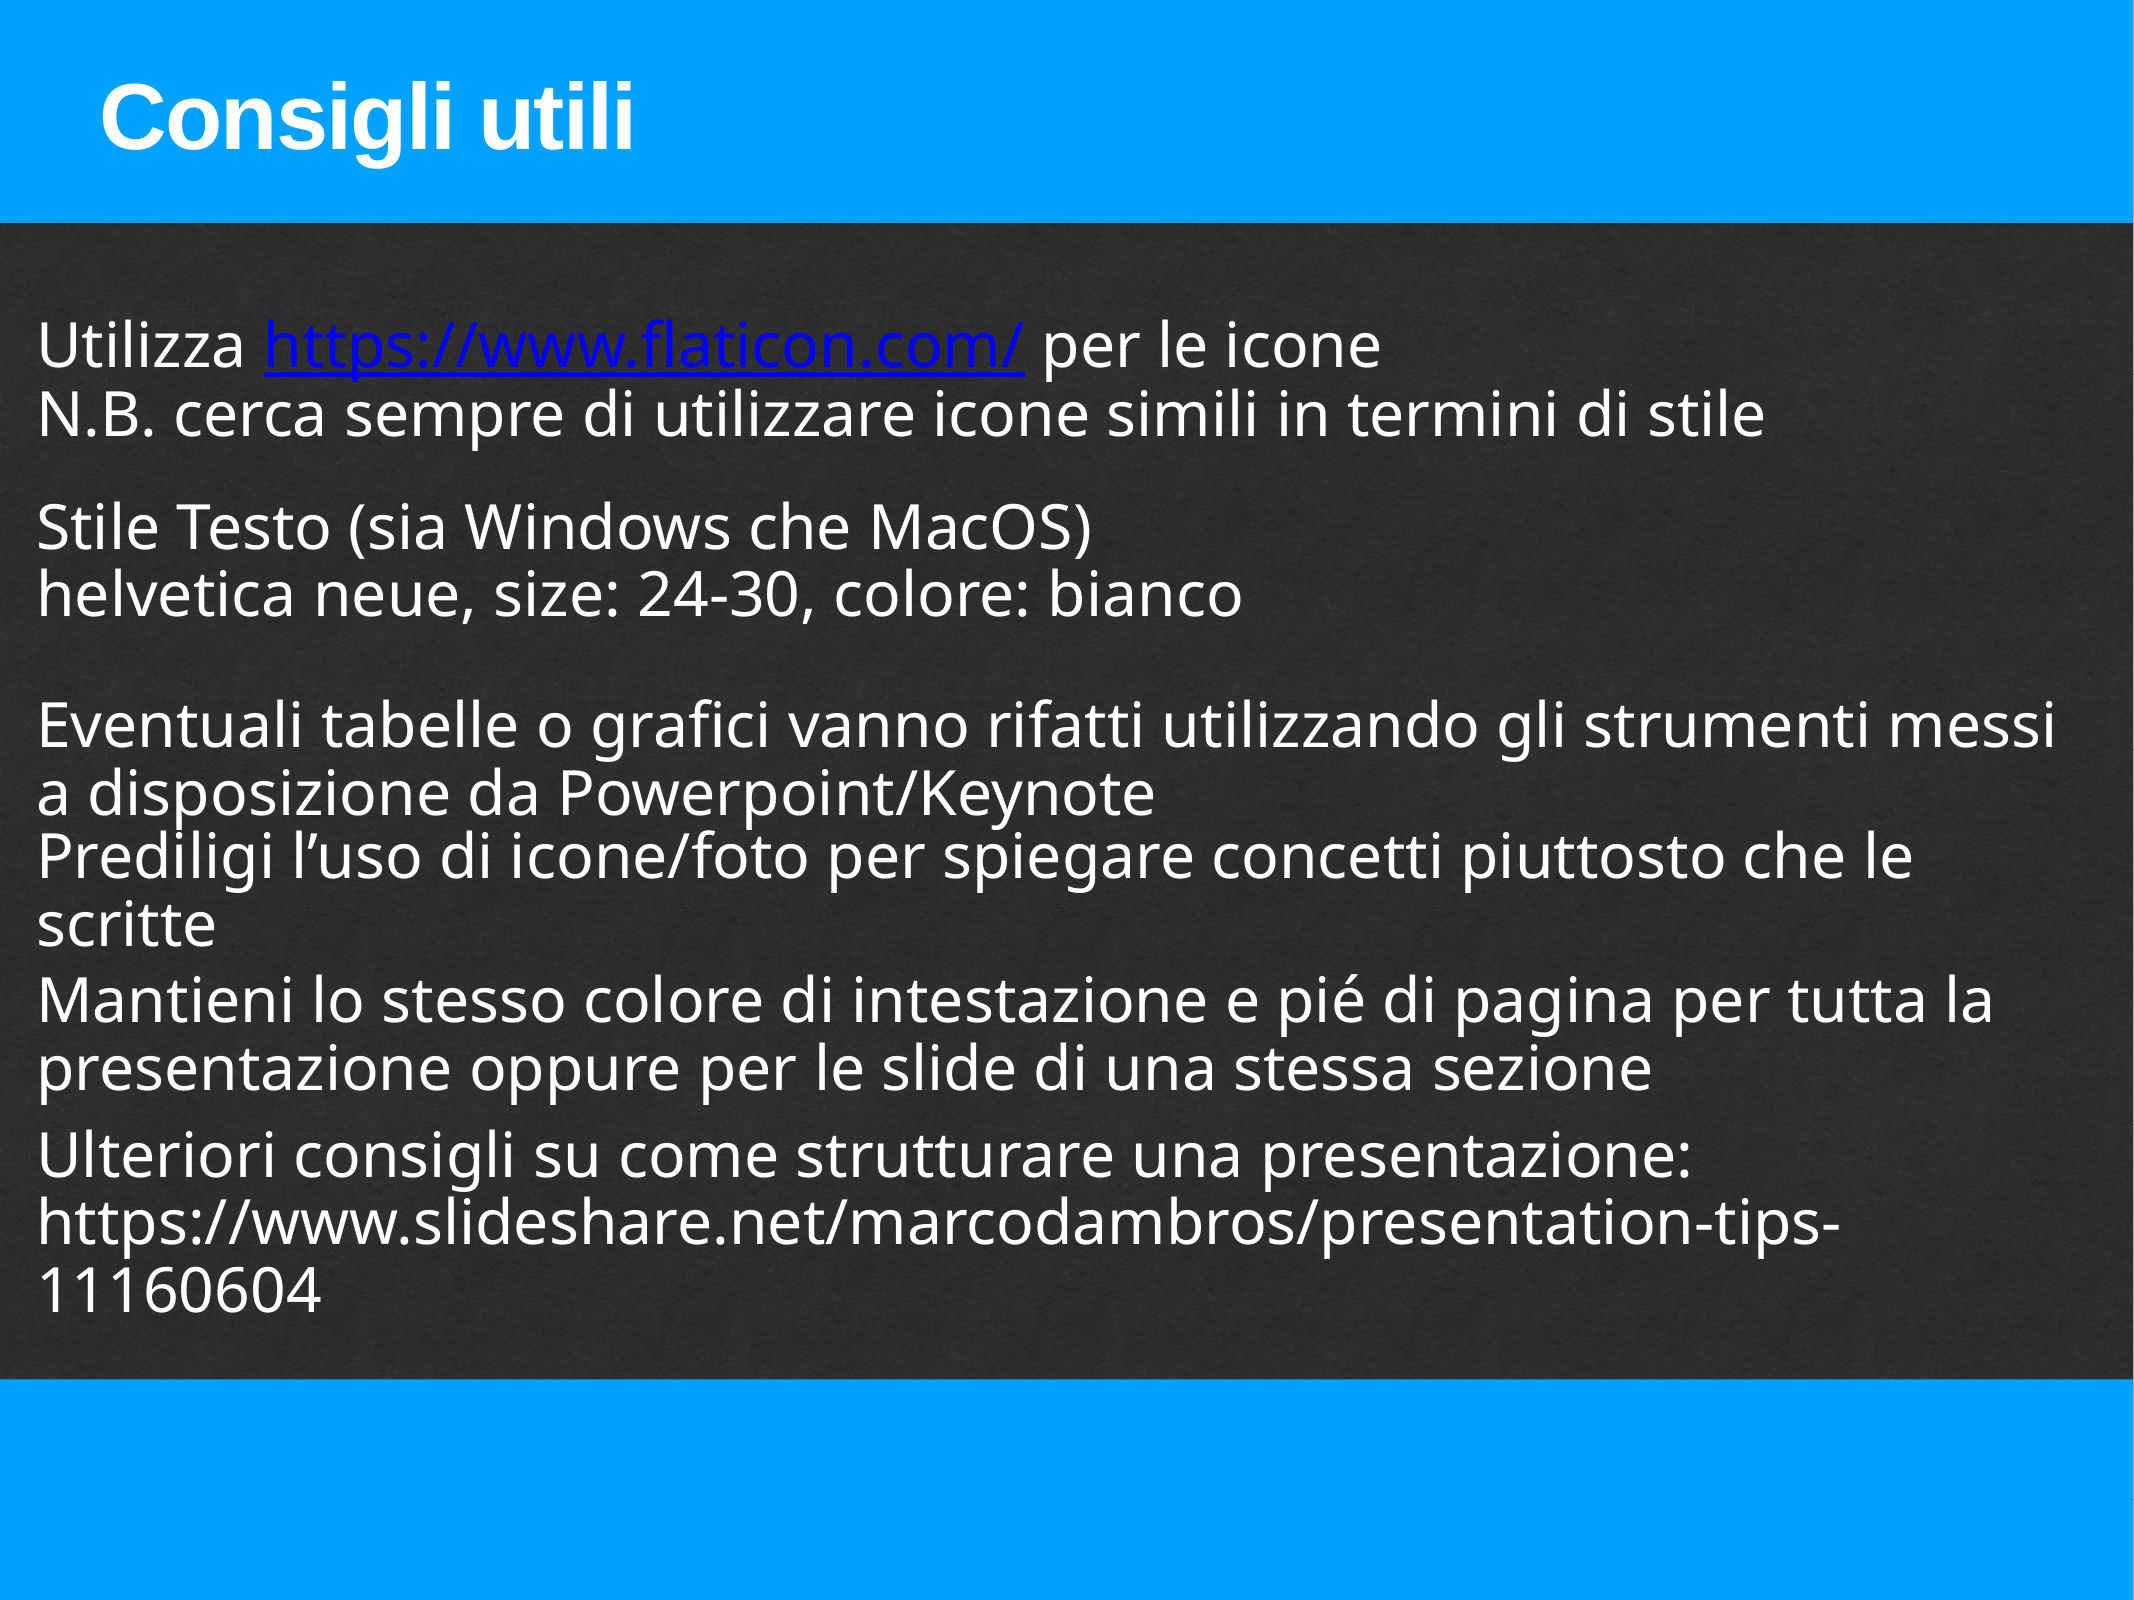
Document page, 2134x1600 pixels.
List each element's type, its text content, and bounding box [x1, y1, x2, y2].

picture [0, 223, 2134, 1379]
text_box Utilizza https://www.flaticon.com/ per le icone N.B. cerca sempre di utilizzare icone simili in termini di stile [27, 297, 2106, 459]
text_box Eventuali tabelle o grafici vanno rifatti utilizzando gli strumenti messi a disposizione da Powerpoint/Keynote [27, 685, 2106, 816]
text_box [0, 0, 2134, 223]
text_box Prediligi l’uso di icone/foto per spiegare concetti piuttosto che le scritte [27, 816, 2106, 960]
text_box Mantieni lo stesso colore di intestazione e pié di pagina per tutta la presentazione oppure per le slide di una stessa sezione [27, 960, 2106, 1113]
text_box Consigli utili [91, 69, 1996, 177]
text_box Stile Testo (sia Windows che MacOS) helvetica neue, size: 24-30, colore: bianco [27, 486, 2106, 639]
text_box Ulteriori consigli su come strutturare una presentazione: https://www.slideshare.net/marcodambros/presentation-tips-11160604 [27, 1115, 2106, 1334]
text_box [0, 1379, 2134, 1600]
